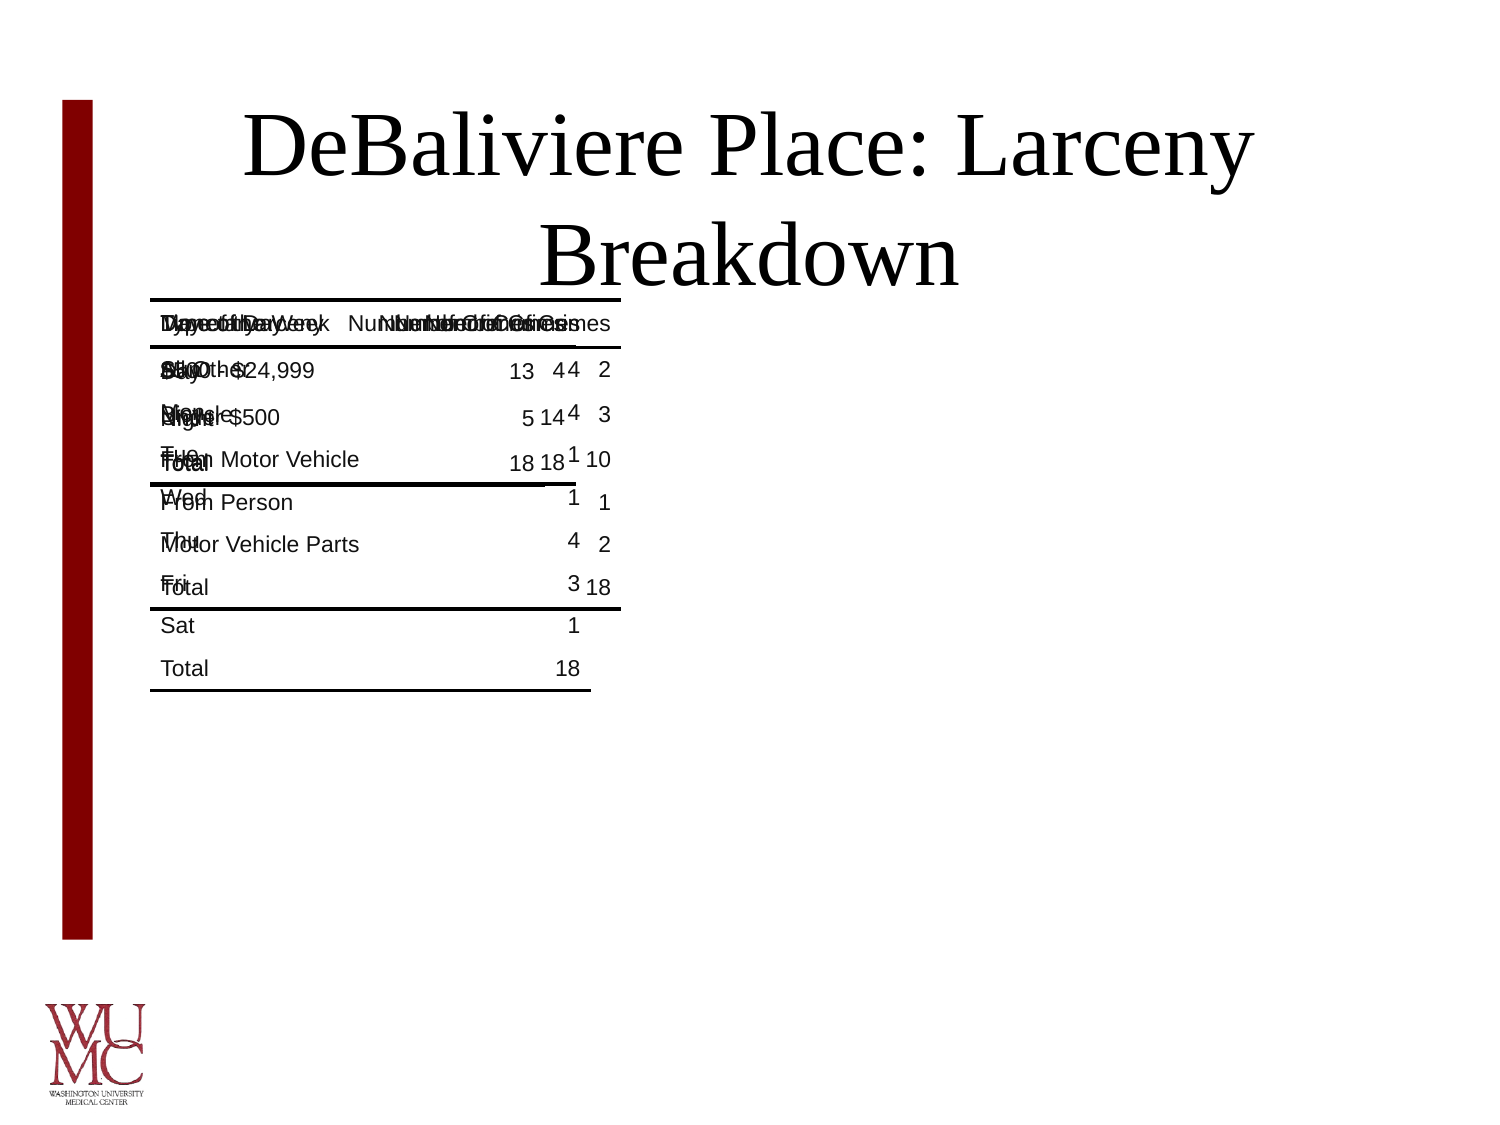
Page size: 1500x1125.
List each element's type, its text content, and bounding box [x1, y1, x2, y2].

table_header Monetary [150, 302, 347, 345]
table_cell 14 [347, 395, 576, 441]
table_cell Total [150, 566, 393, 607]
table_cell Motor Vehicle Parts [150, 524, 393, 566]
picture [41, 996, 156, 1113]
table_header Number of Crimes [576, 302, 621, 346]
table_cell Total [150, 648, 362, 689]
table_cell 3 [576, 391, 621, 438]
table_cell Under $500 [150, 395, 347, 441]
table_cell $500 - $24,999 [150, 349, 347, 395]
title DeBaliviere Place: Larceny Breakdown [112, 99, 1388, 288]
table_cell 2 [393, 524, 621, 566]
table_cell 18 [362, 648, 591, 689]
table_cell From Person [150, 486, 393, 524]
table_cell 1 [362, 611, 591, 648]
table_cell 18 [347, 441, 576, 482]
table_cell Total [150, 441, 347, 482]
table_header Number of Crimes [347, 302, 576, 345]
table_cell 18 [393, 566, 621, 607]
table_cell 10 [576, 438, 621, 481]
table_cell 4 [347, 349, 576, 395]
table_cell 2 [576, 349, 621, 391]
table_cell Sat [150, 611, 362, 648]
table_cell 1 [393, 481, 621, 524]
